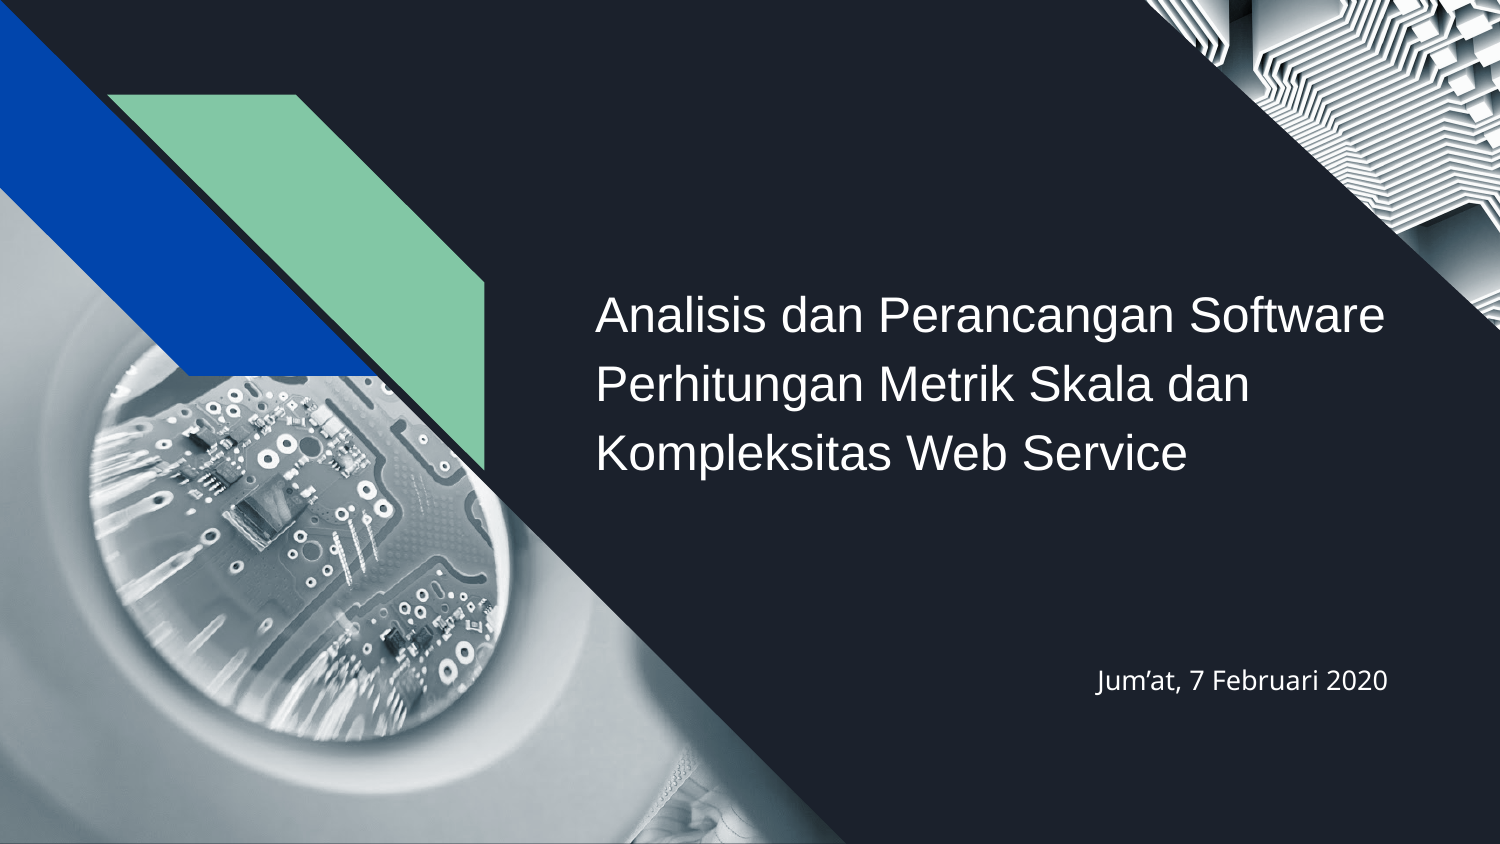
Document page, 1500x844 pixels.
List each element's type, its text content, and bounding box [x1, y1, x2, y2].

picture [1144, 0, 1500, 331]
title Analisis dan Perancangan Software Perhitungan Metrik Skala dan Kompleksitas Web Service [580, 258, 1404, 518]
subtitle Jum’at, 7 Februari 2020 [833, 643, 1404, 727]
picture [0, 189, 847, 844]
